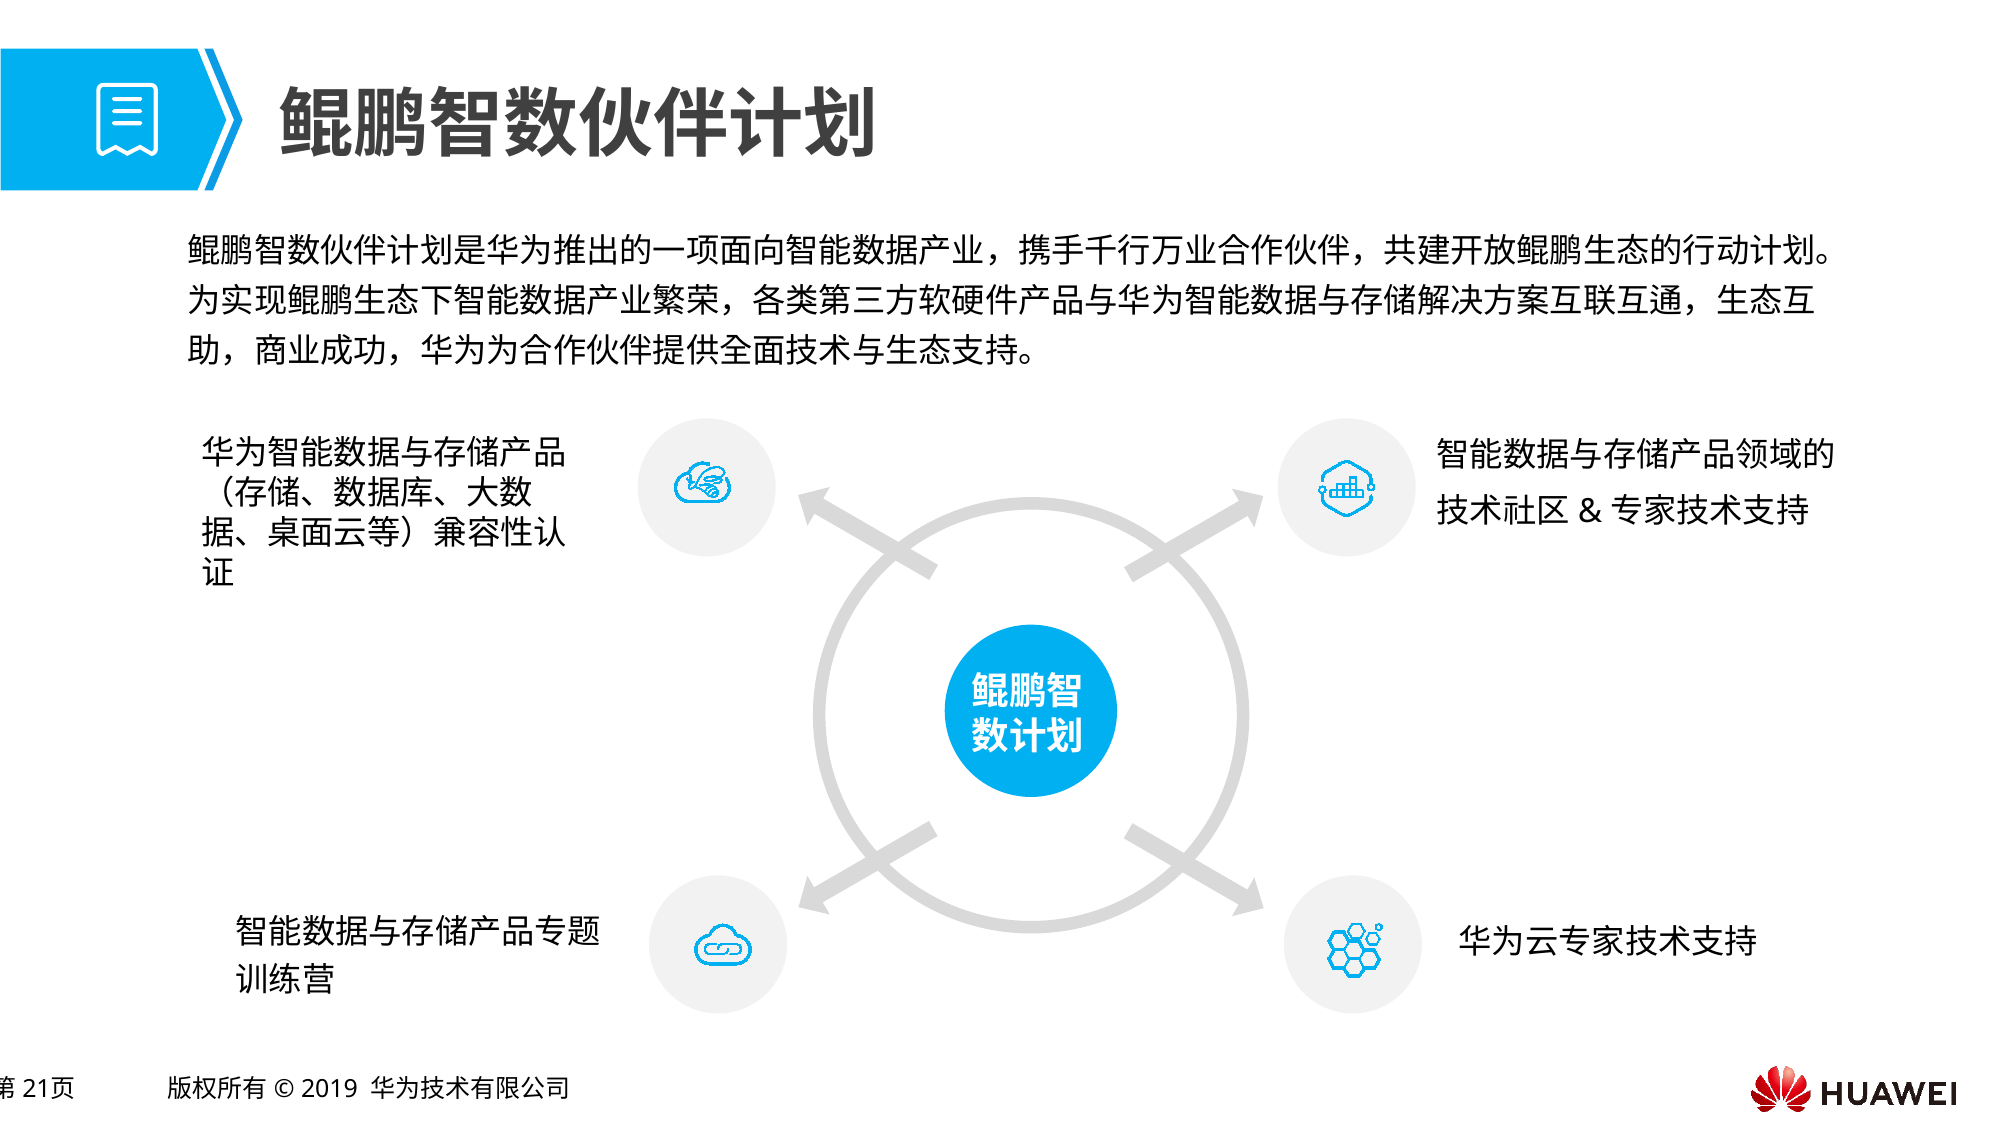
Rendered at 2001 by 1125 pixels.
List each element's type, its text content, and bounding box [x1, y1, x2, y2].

text_box [1281, 873, 1424, 1016]
text_box 鲲鹏智数计划 [950, 659, 1106, 756]
text_box [674, 461, 731, 503]
picture [1751, 1066, 1956, 1112]
text_box 智能数据与存储产品领域的技术社区&专家技术支持 [1421, 443, 1859, 551]
text_box [1321, 460, 1375, 491]
text_box 鲲鹏智数伙伴计划是华为推出的一项面向智能数据产业，携手千行万业合作伙伴，共建开放鲲鹏生态的行动计划。为实现鲲鹏生态下智能数据产业繁荣，各类第三方软硬件产品与华为智能数据与存储解决方案互联互通，生态互助，商业成功，华为为合作伙伴提供全面技术与生态支持。 [173, 212, 1882, 377]
title 鲲鹏智数伙伴计划 [261, 67, 1875, 173]
text_box [955, 664, 1112, 800]
text_box [694, 923, 752, 966]
text_box 智能数据与存储产品专题训练营 [220, 899, 647, 1002]
text_box [1327, 923, 1381, 978]
text_box [1329, 476, 1364, 498]
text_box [787, 511, 945, 891]
text_box [635, 416, 778, 559]
text_box [921, 747, 1140, 930]
text_box [949, 501, 1112, 675]
text_box [1318, 485, 1373, 517]
text_box [1375, 923, 1383, 931]
text_box [647, 873, 790, 1016]
text_box [959, 622, 1103, 659]
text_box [1117, 512, 1275, 893]
text_box [1275, 416, 1418, 559]
text_box 华为智能数据与存储产品（存储、数据库、大数据、桌面云等）兼容性认证 [186, 425, 613, 597]
text_box 华为云专家技术支持 [1443, 896, 1881, 1004]
